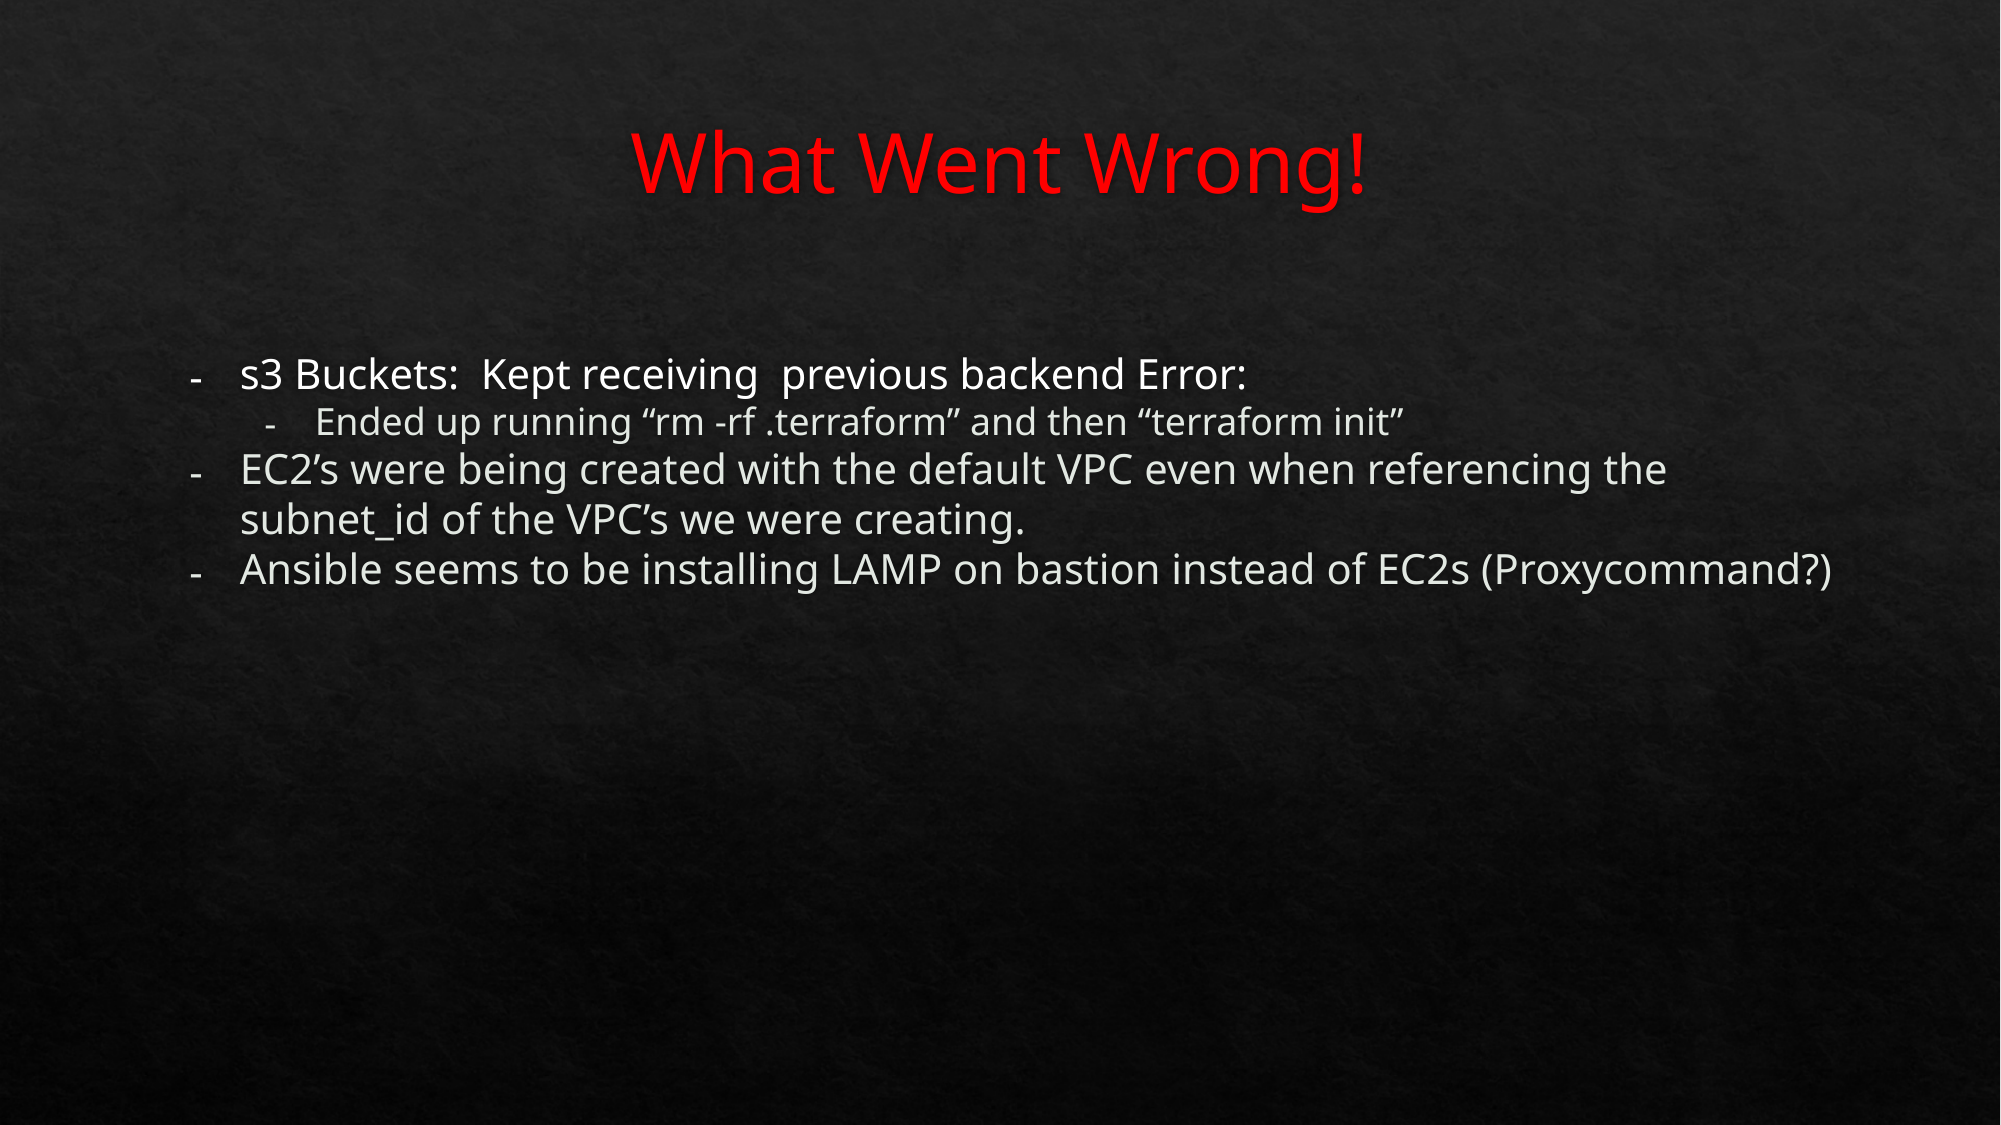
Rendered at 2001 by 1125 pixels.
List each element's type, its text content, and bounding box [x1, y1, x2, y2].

picture [0, 0, 2001, 1125]
list s3 Buckets: Kept receiving previous backend Error: Ended up running “rm -rf .terraform” and then “terraform init” EC2’s were being created with the default VPC even when referencing the subnet_id of the VPC’s we were creating. Ansible seems to be installing LAMP on bastion instead of EC2s (Proxycommand?) [149, 340, 1849, 950]
title What Went Wrong! [150, 57, 1850, 264]
